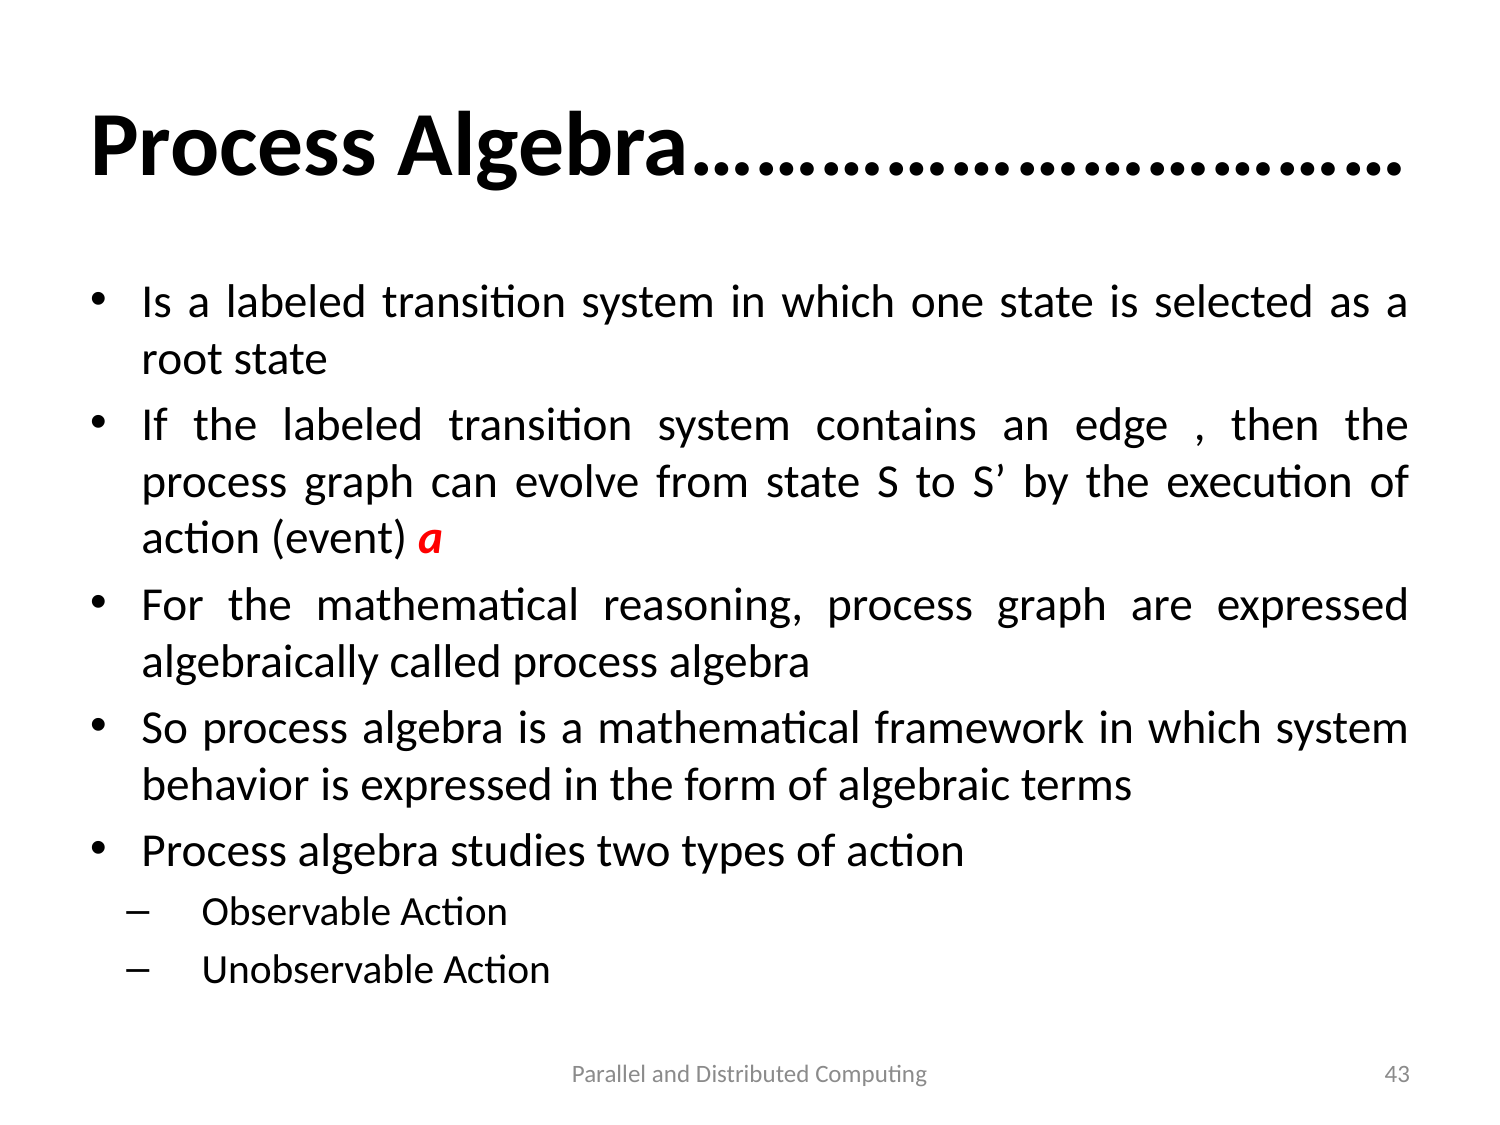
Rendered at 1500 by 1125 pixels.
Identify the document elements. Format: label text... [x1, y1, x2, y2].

slide_number 43 [1074, 1042, 1425, 1103]
footer Parallel and Distributed Computing [512, 1042, 988, 1103]
title Process Algebra…………………………… [75, 45, 1425, 233]
